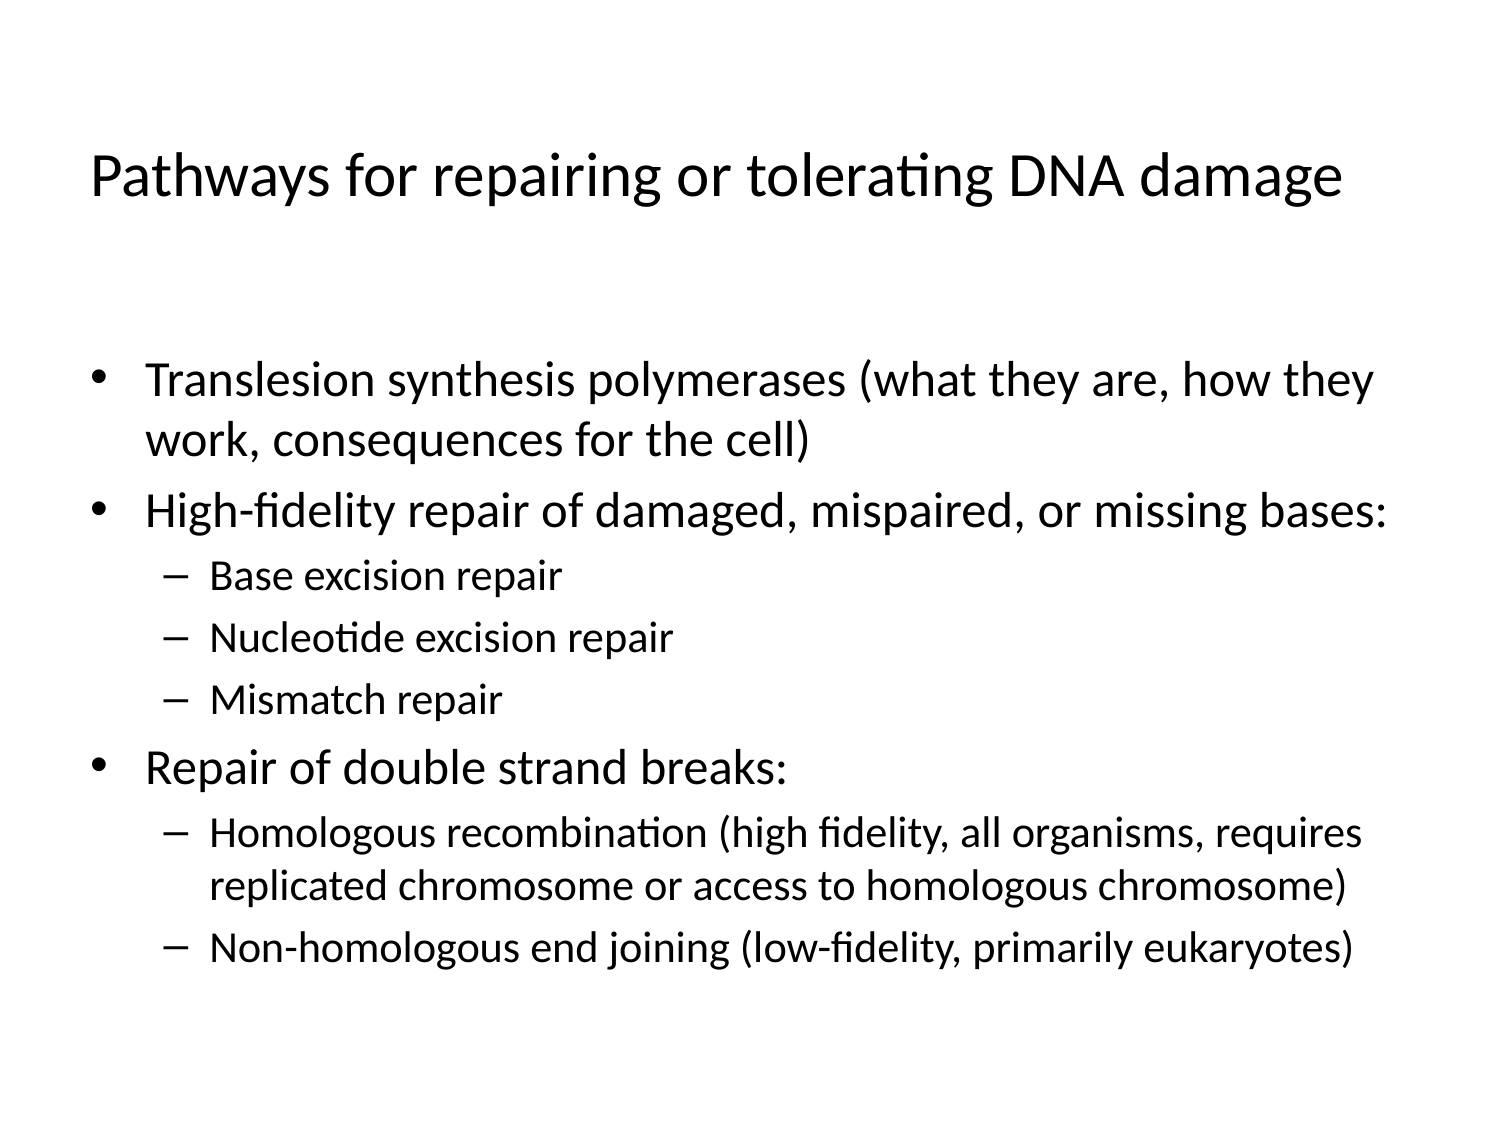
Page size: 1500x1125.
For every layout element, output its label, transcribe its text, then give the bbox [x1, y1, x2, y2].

list Translesion synthesis polymerases (what they are, how they work, consequences for the cell) High-fidelity repair of damaged, mispaired, or missing bases: Base excision repair Nucleotide excision repair Mismatch repair Repair of double strand breaks: Homologous recombination (high fidelity, all organisms, requires replicated chromosome or access to homologous chromosome) Non-homologous end joining (low-fidelity, primarily eukaryotes) [75, 337, 1425, 1066]
title Pathways for repairing or tolerating DNA damage [75, 101, 1425, 289]
